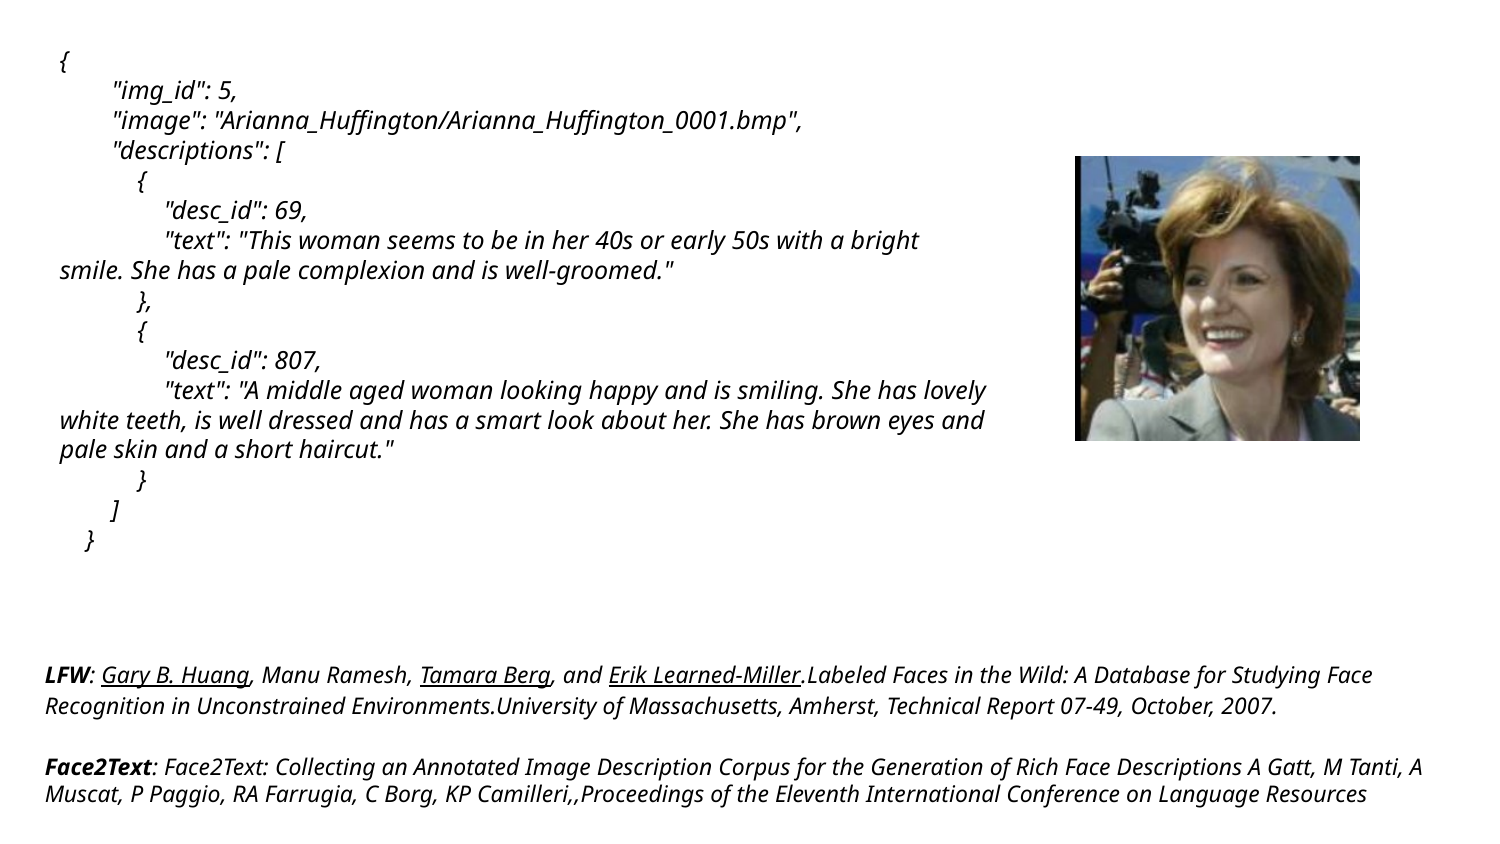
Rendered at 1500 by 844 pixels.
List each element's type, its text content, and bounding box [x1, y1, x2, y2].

text_box { "img_id": 5, "image": "Arianna_Huffington/Arianna_Huffington_0001.bmp", "descriptions": [ { "desc_id": 69, "text": "This woman seems to be in her 40s or early 50s with a bright smile. She has a pale complexion and is well-groomed." }, { "desc_id": 807, "text": "A middle aged woman looking happy and is smiling. She has lovely white teeth, is well dressed and has a smart look about her. She has brown eyes and pale skin and a short haircut." } ] } [44, 29, 1004, 568]
picture [1075, 156, 1360, 441]
text_box LFW: Gary B. Huang, Manu Ramesh, Tamara Berg, and Erik Learned-Miller.Labeled Faces in the Wild: A Database for Studying Face Recognition in Unconstrained Environments.University of Massachusetts, Amherst, Technical Report 07-49, October, 2007. Face2Text: Face2Text: Collecting an Annotated Image Description Corpus for the Generation of Rich Face Descriptions A Gatt, M Tanti, A Muscat, P Paggio, RA Farrugia, C Borg, KP Camilleri,,Proceedings of the Eleventh International Conference on Language Resources [29, 645, 1471, 844]
